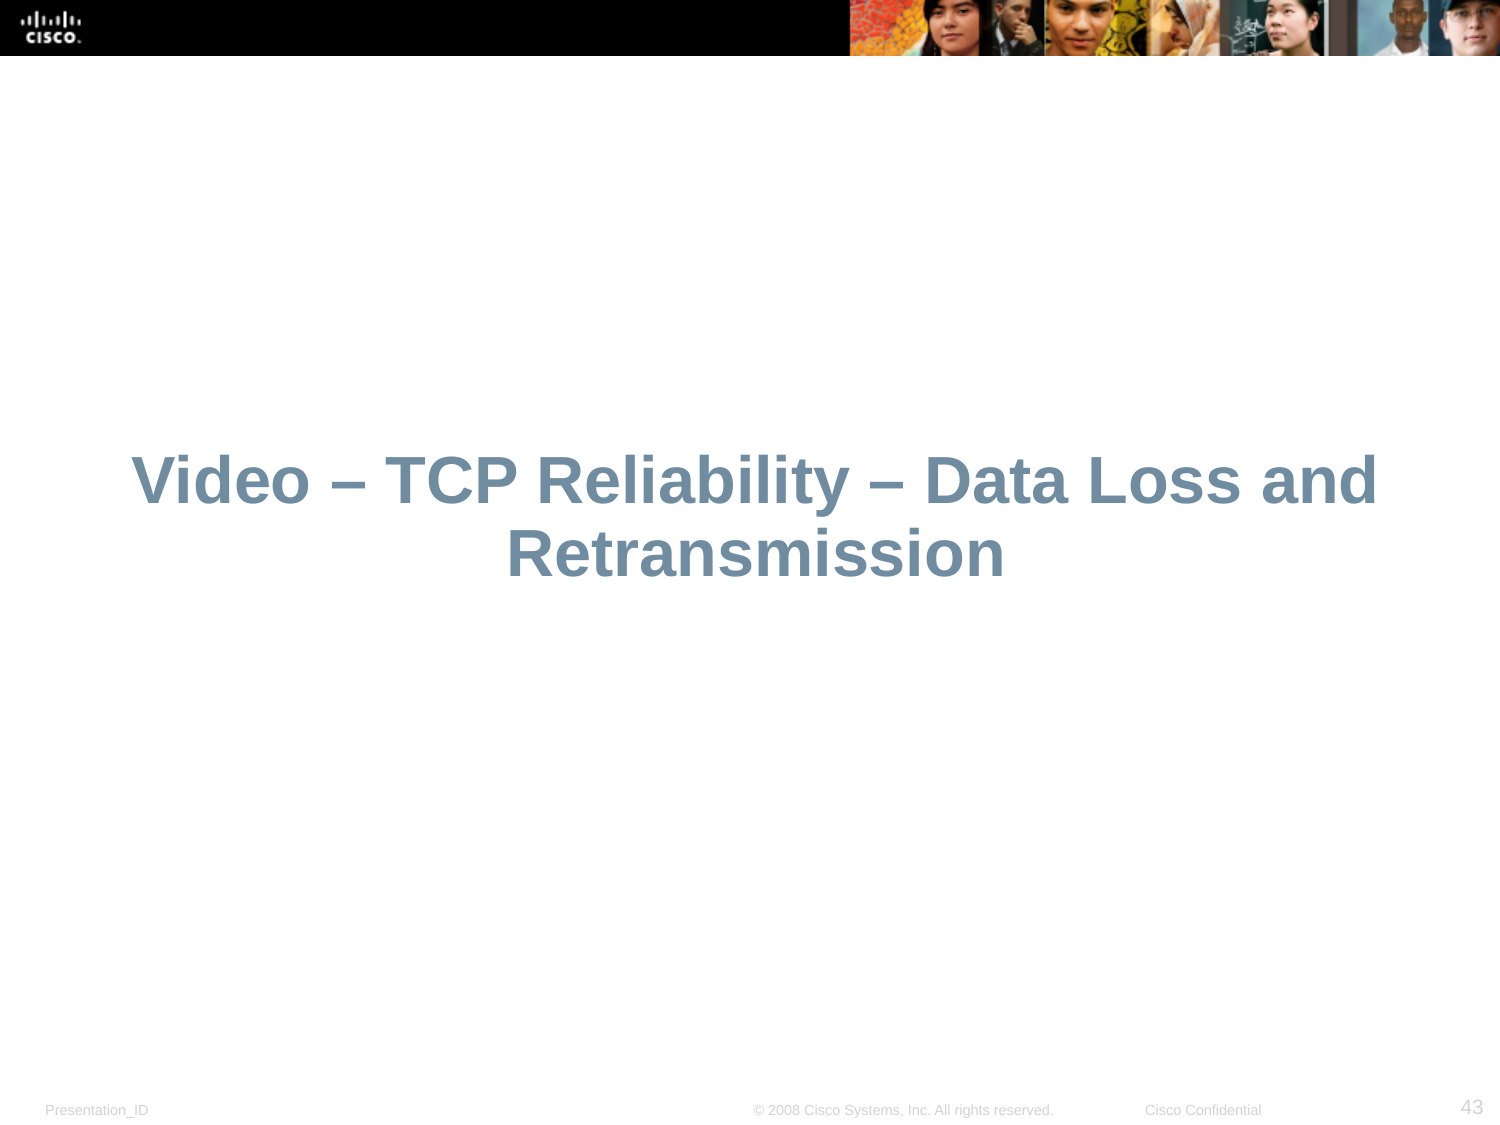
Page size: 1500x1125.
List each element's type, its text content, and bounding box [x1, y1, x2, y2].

picture [0, 0, 1500, 56]
title Video – TCP Reliability – Data Loss and Retransmission [36, 459, 1476, 598]
